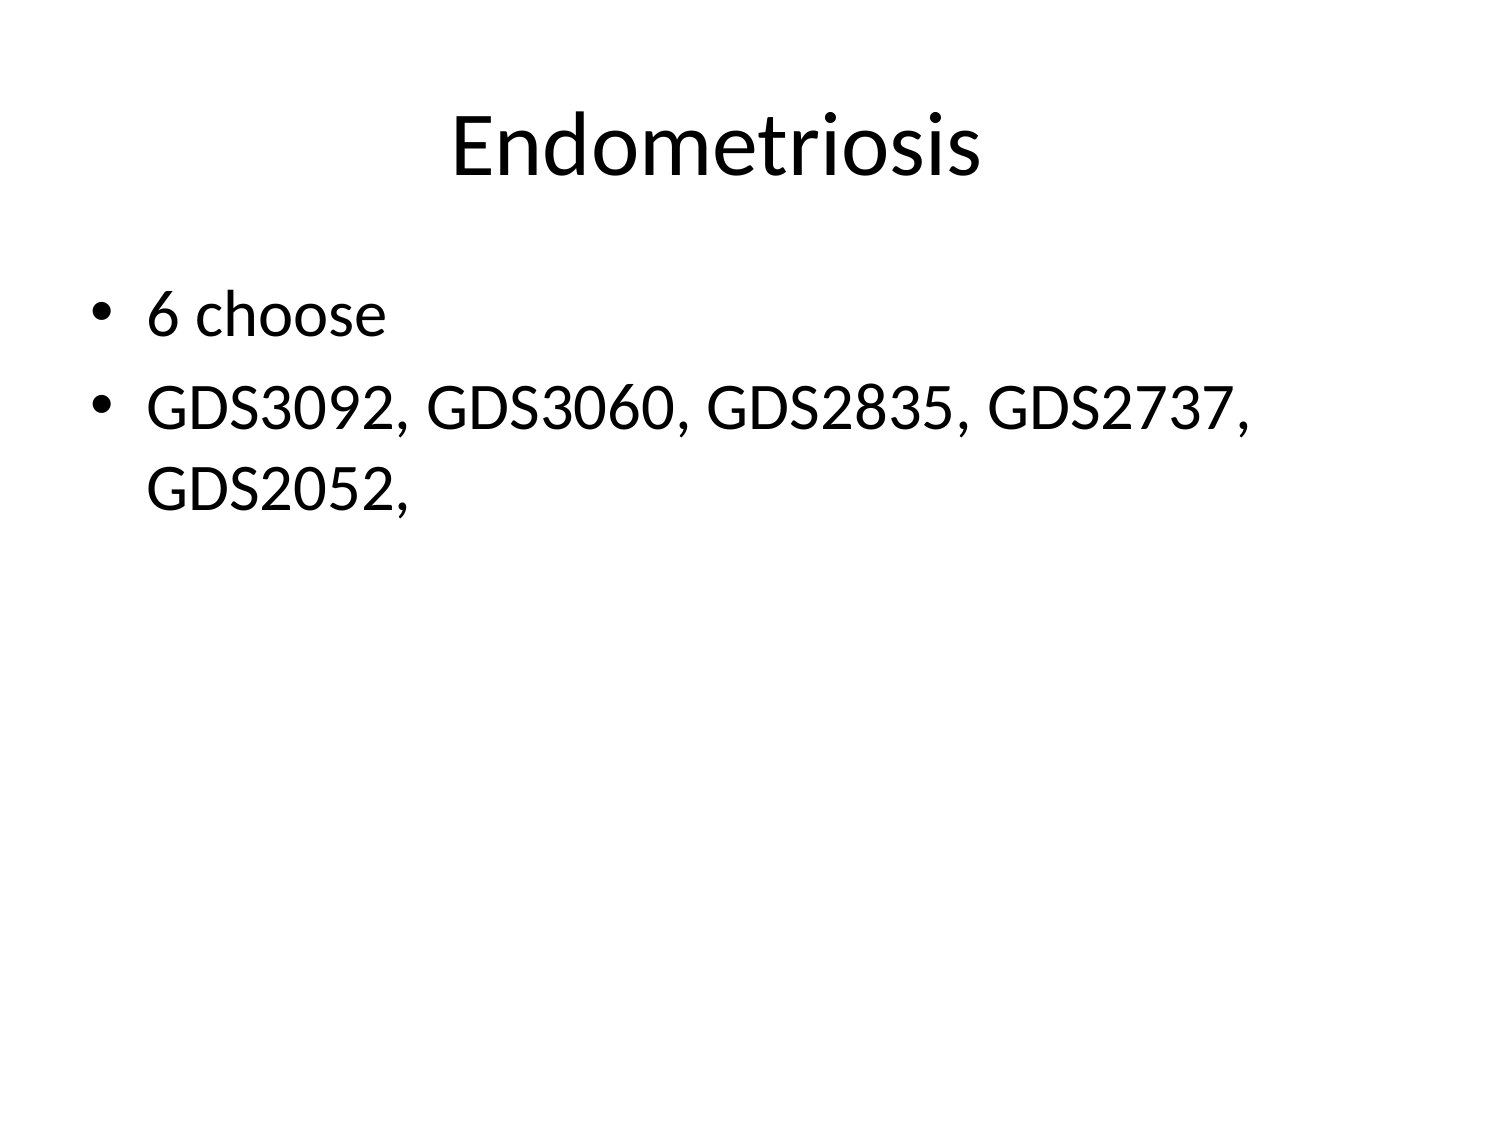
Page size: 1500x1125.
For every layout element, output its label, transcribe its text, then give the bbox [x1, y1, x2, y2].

title Endometriosis [75, 45, 1425, 233]
list 6 choose GDS3092, GDS3060, GDS2835, GDS2737, GDS2052, [75, 262, 1425, 1005]
